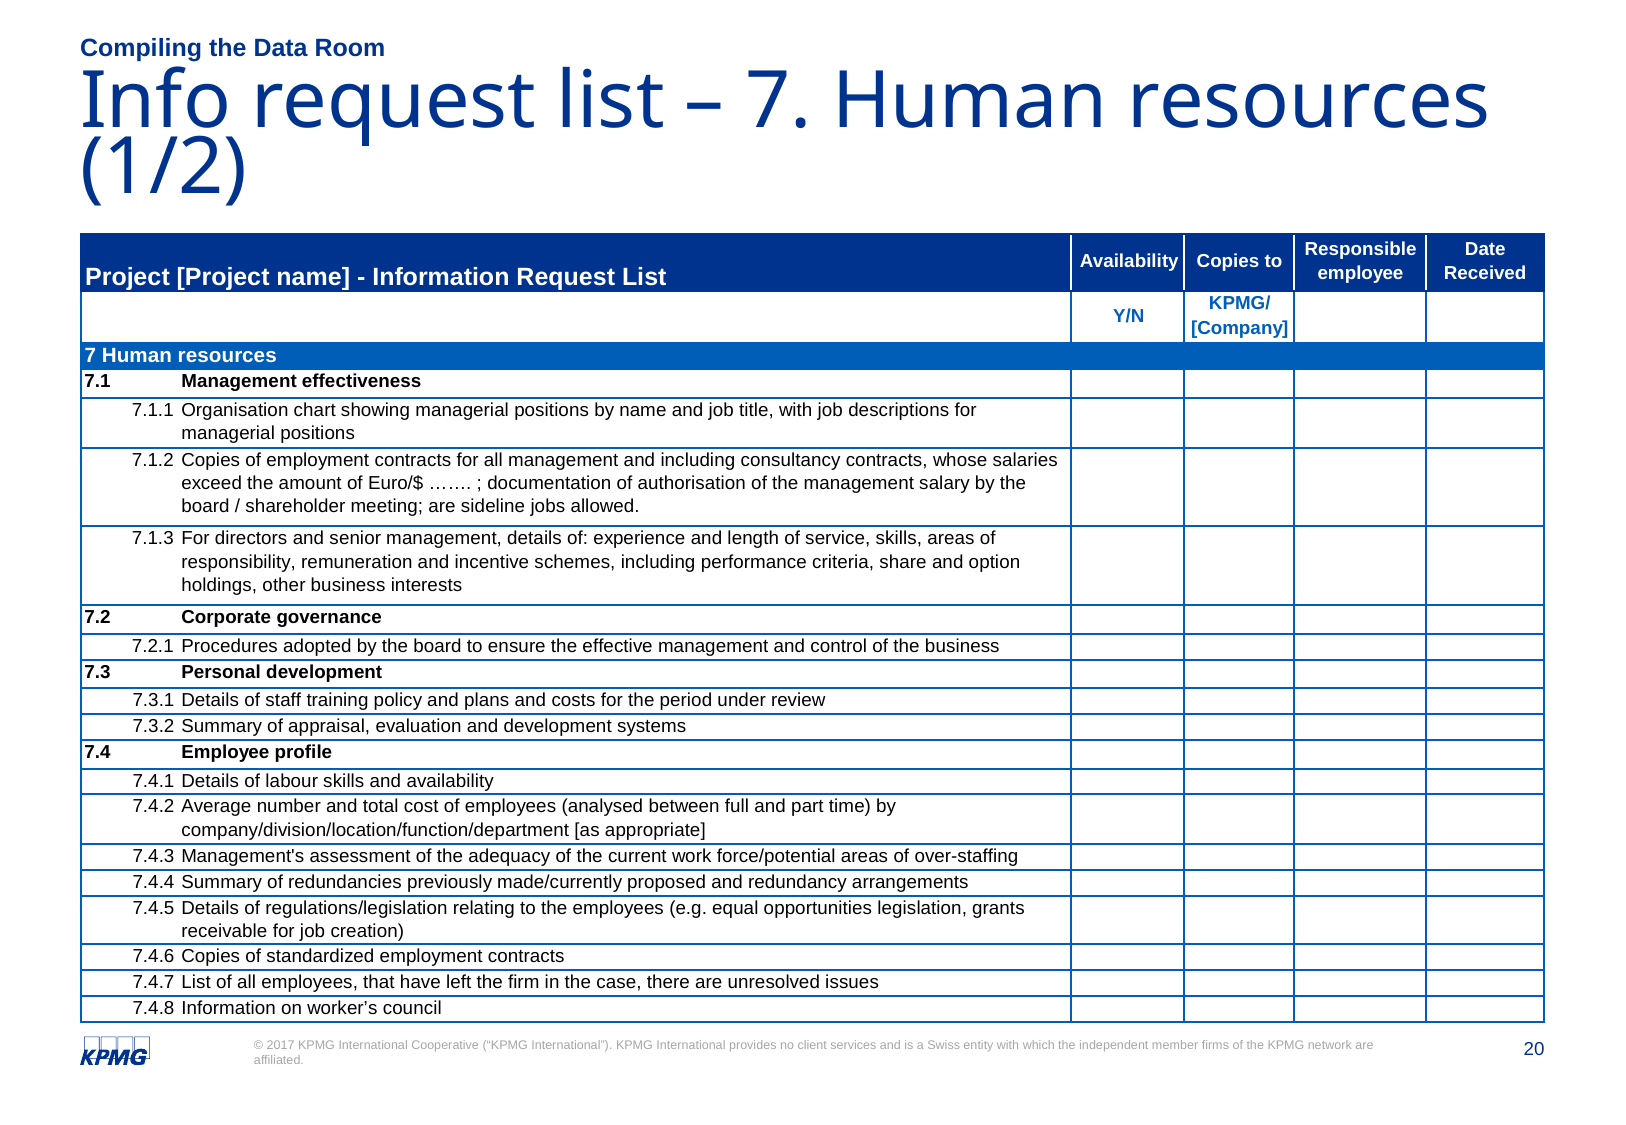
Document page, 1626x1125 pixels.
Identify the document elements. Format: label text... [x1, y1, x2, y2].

picture [79, 233, 1546, 1023]
title Info request list – 7. Human resources (1/2) [80, 74, 1545, 193]
list Compiling the Data Room [80, 33, 1490, 62]
